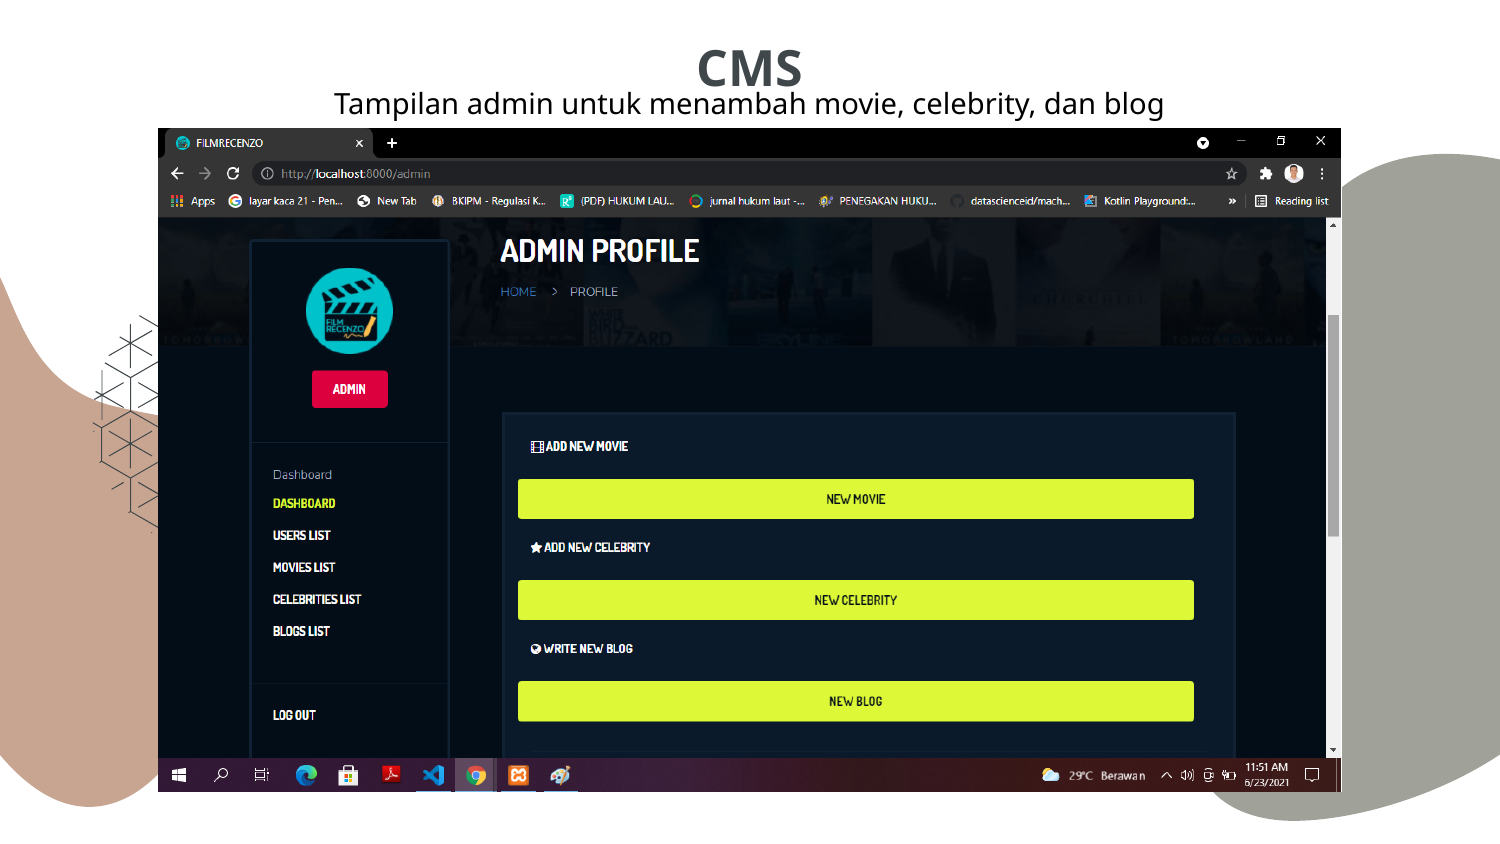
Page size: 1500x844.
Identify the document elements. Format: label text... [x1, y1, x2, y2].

picture [158, 127, 1342, 793]
title CMS [116, 22, 1383, 112]
text_box Tampilan admin untuk menambah movie, celebrity, dan blog [319, 77, 1181, 126]
